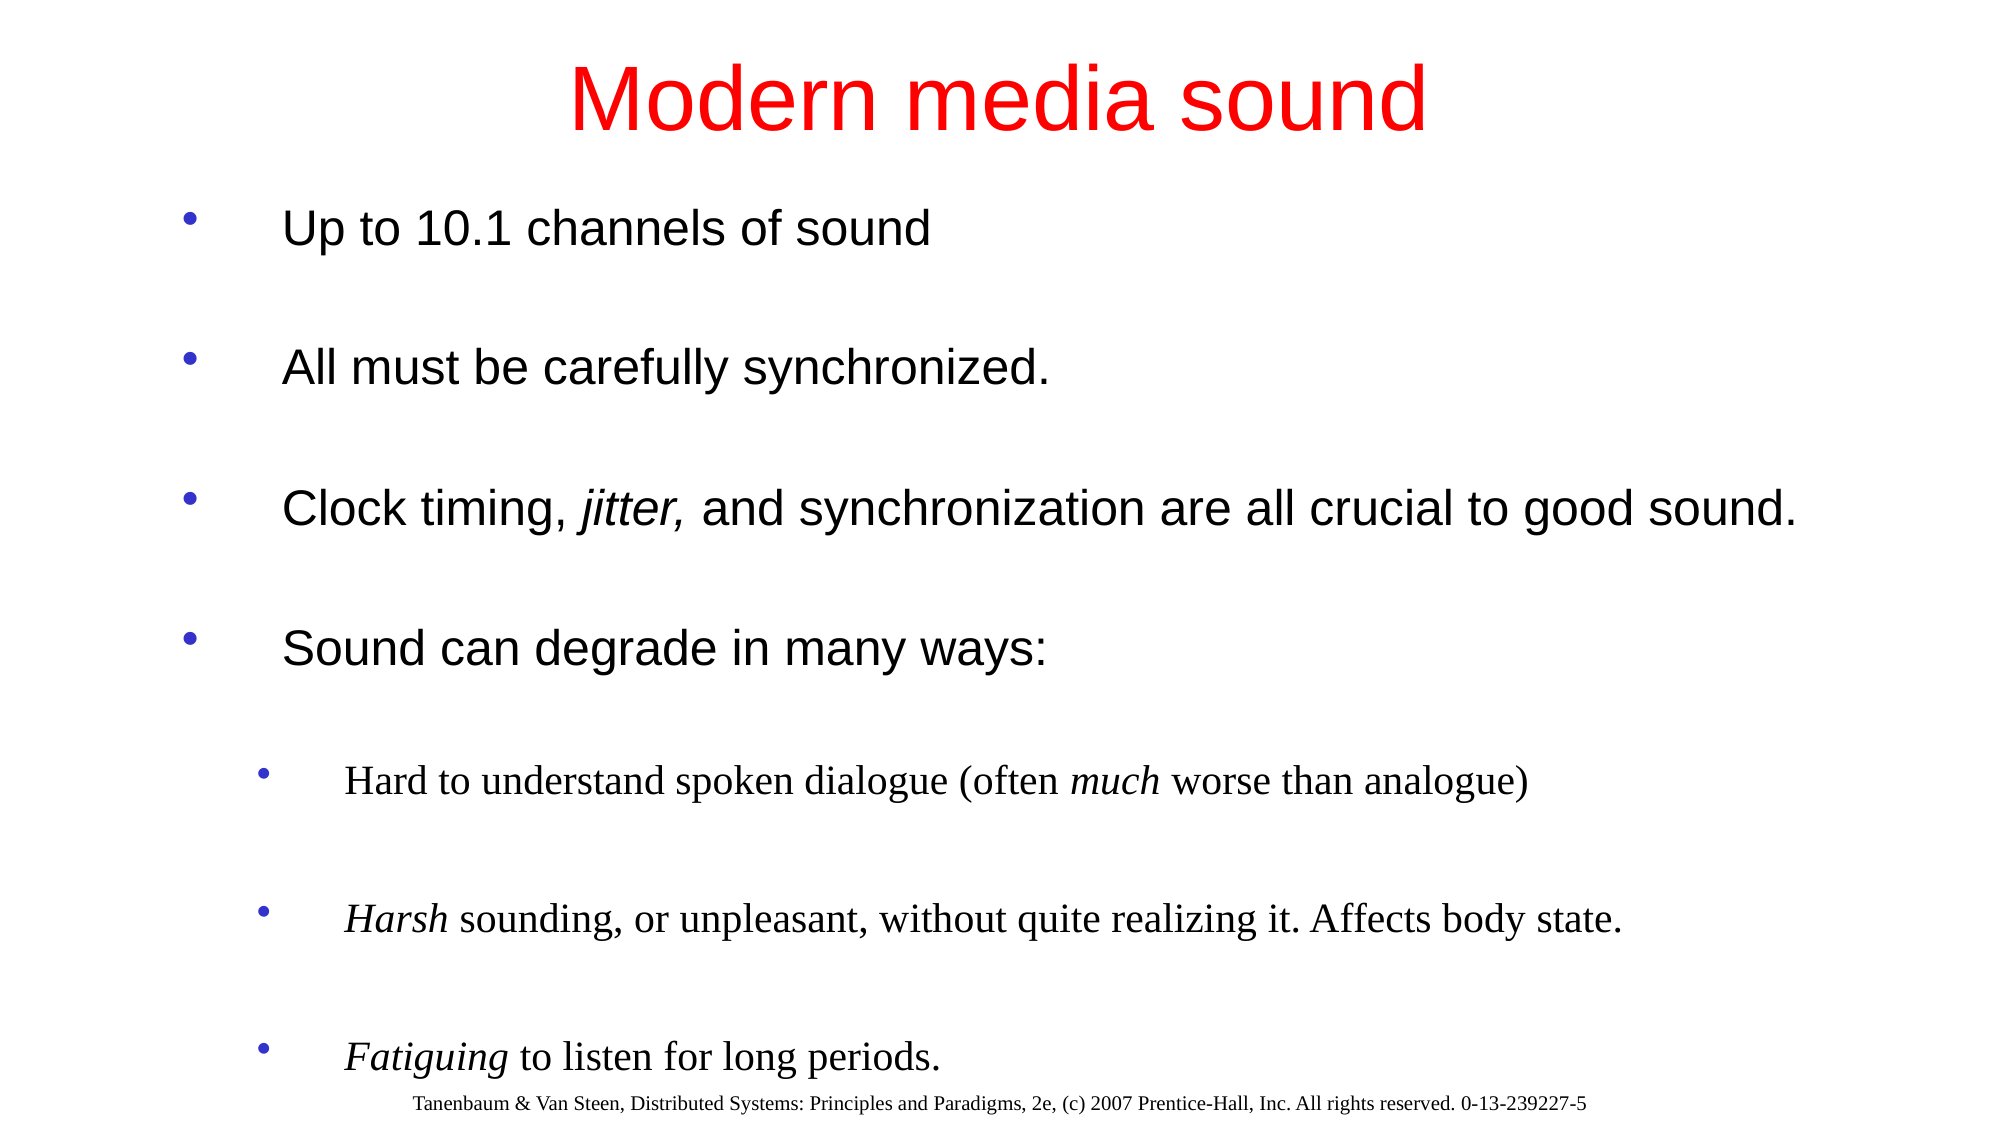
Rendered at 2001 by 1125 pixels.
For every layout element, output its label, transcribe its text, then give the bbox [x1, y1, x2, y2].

title Modern media sound [0, 0, 2000, 188]
list Up to 10.1 channels of sound All must be carefully synchronized. Clock timing, jitter, and synchronization are all crucial to good sound. Sound can degrade in many ways: Hard to understand spoken dialogue (often much worse than analogue) Harsh sounding, or unpleasant, without quite realizing it. Affects body state. Fatiguing to listen for long periods. [166, 187, 1872, 1075]
footer Tanenbaum & Van Steen, Distributed Systems: Principles and Paradigms, 2e, (c) 2007 Prentice-Hall, Inc. All rights reserved. 0-13-239227-5 [0, 1082, 2000, 1111]
